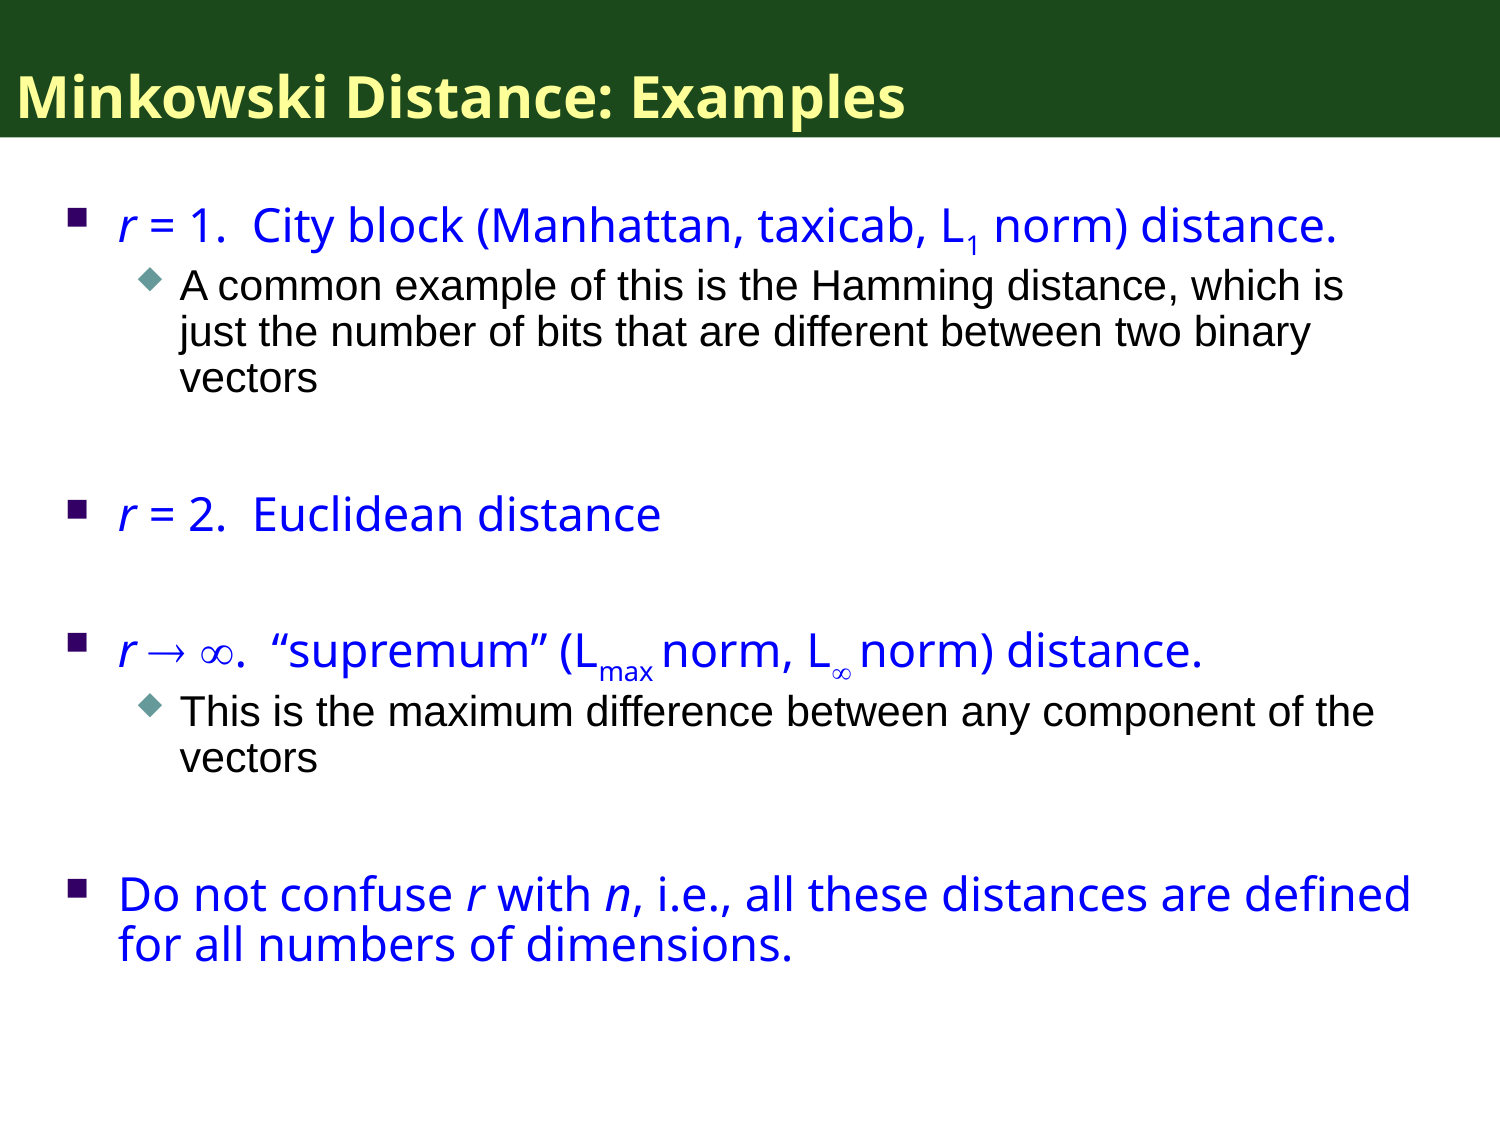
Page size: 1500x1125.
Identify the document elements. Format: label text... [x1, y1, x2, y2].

title Minkowski Distance: Examples [0, 0, 1500, 138]
list r = 1. City block (Manhattan, taxicab, L1 norm) distance. A common example of this is the Hamming distance, which is just the number of bits that are different between two binary vectors r = 2. Euclidean distance r  . “supremum” (Lmax norm, L norm) distance. This is the maximum difference between any component of the vectors Do not confuse r with n, i.e., all these distances are defined for all numbers of dimensions. [50, 187, 1438, 988]
